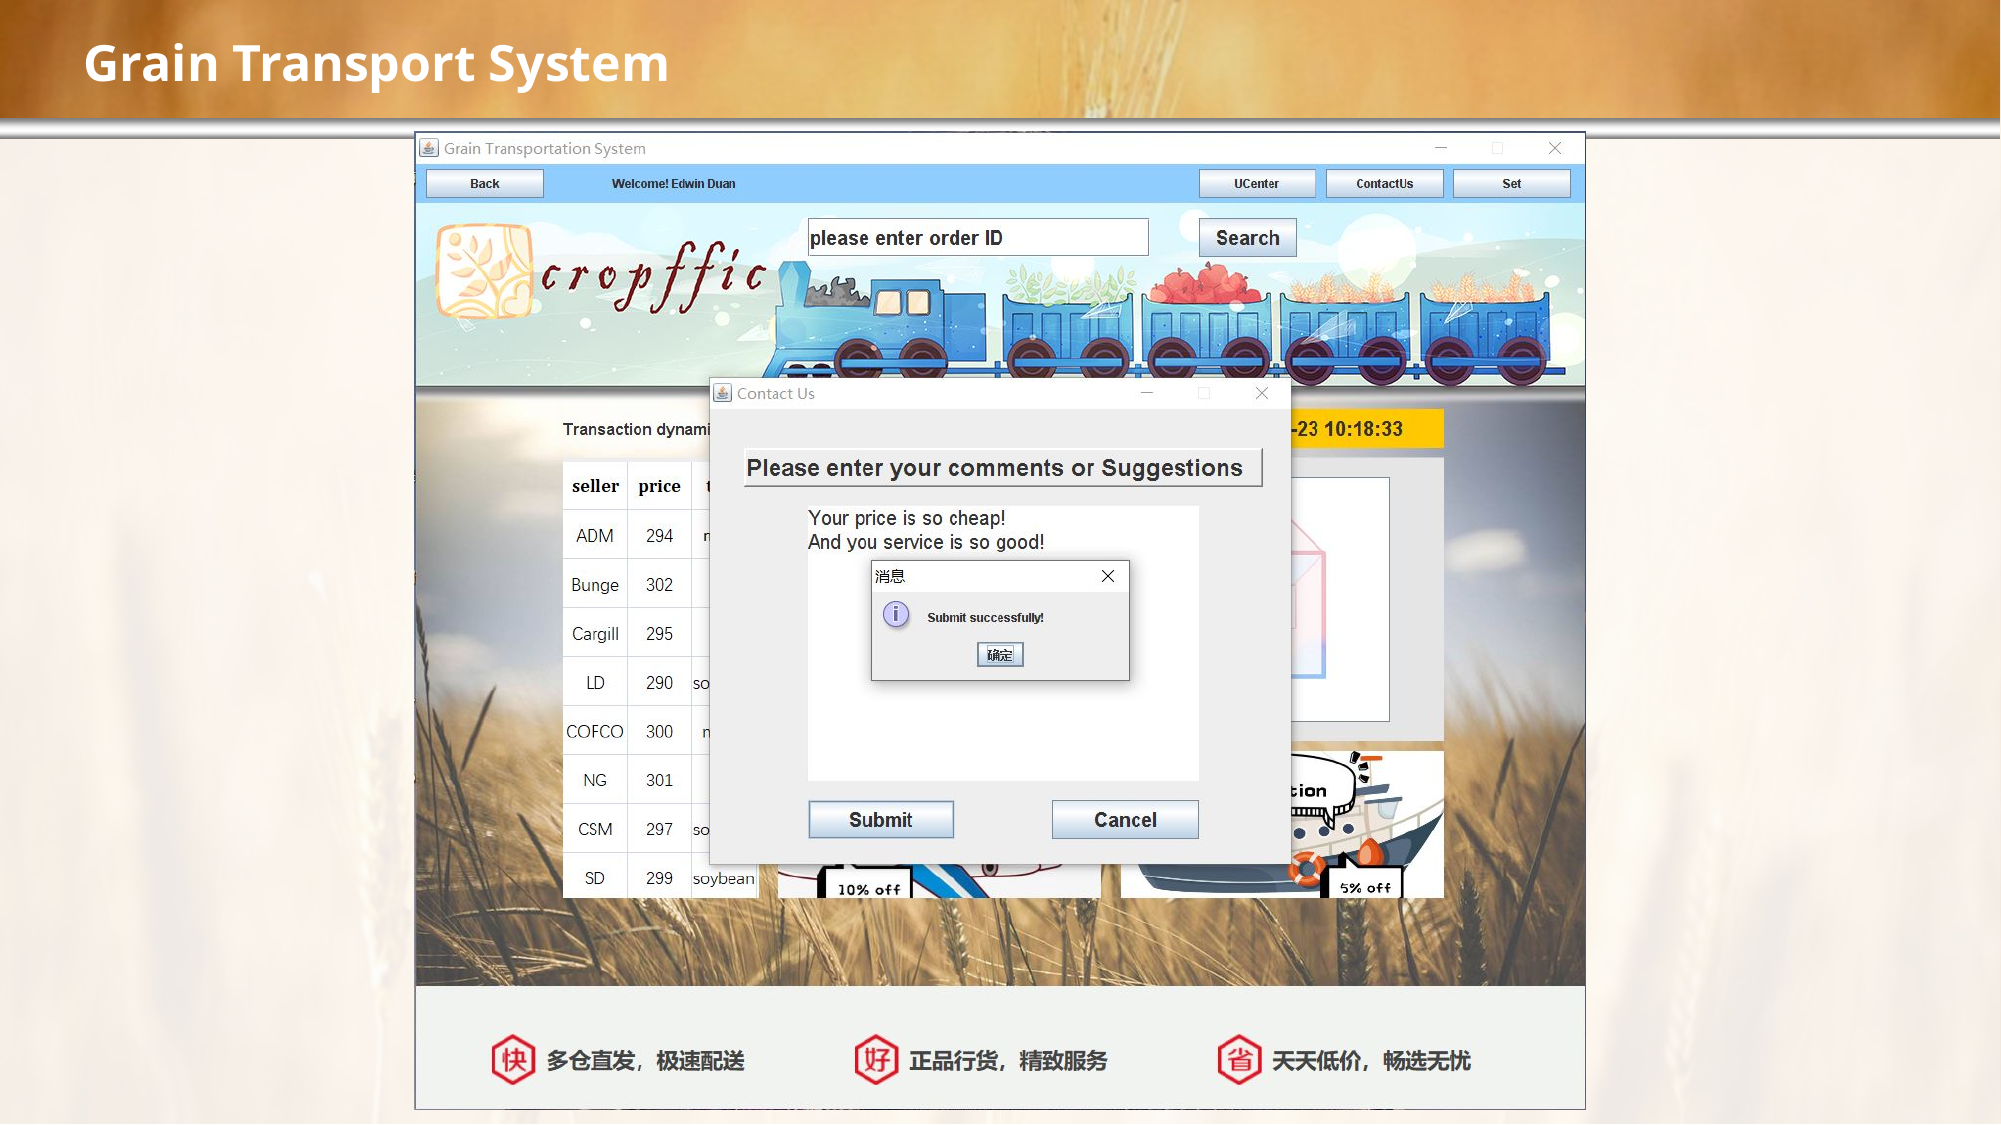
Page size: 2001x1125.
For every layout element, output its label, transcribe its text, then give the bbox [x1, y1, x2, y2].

picture [0, 0, 2001, 1125]
text_box Grain Transport System [69, 23, 747, 99]
